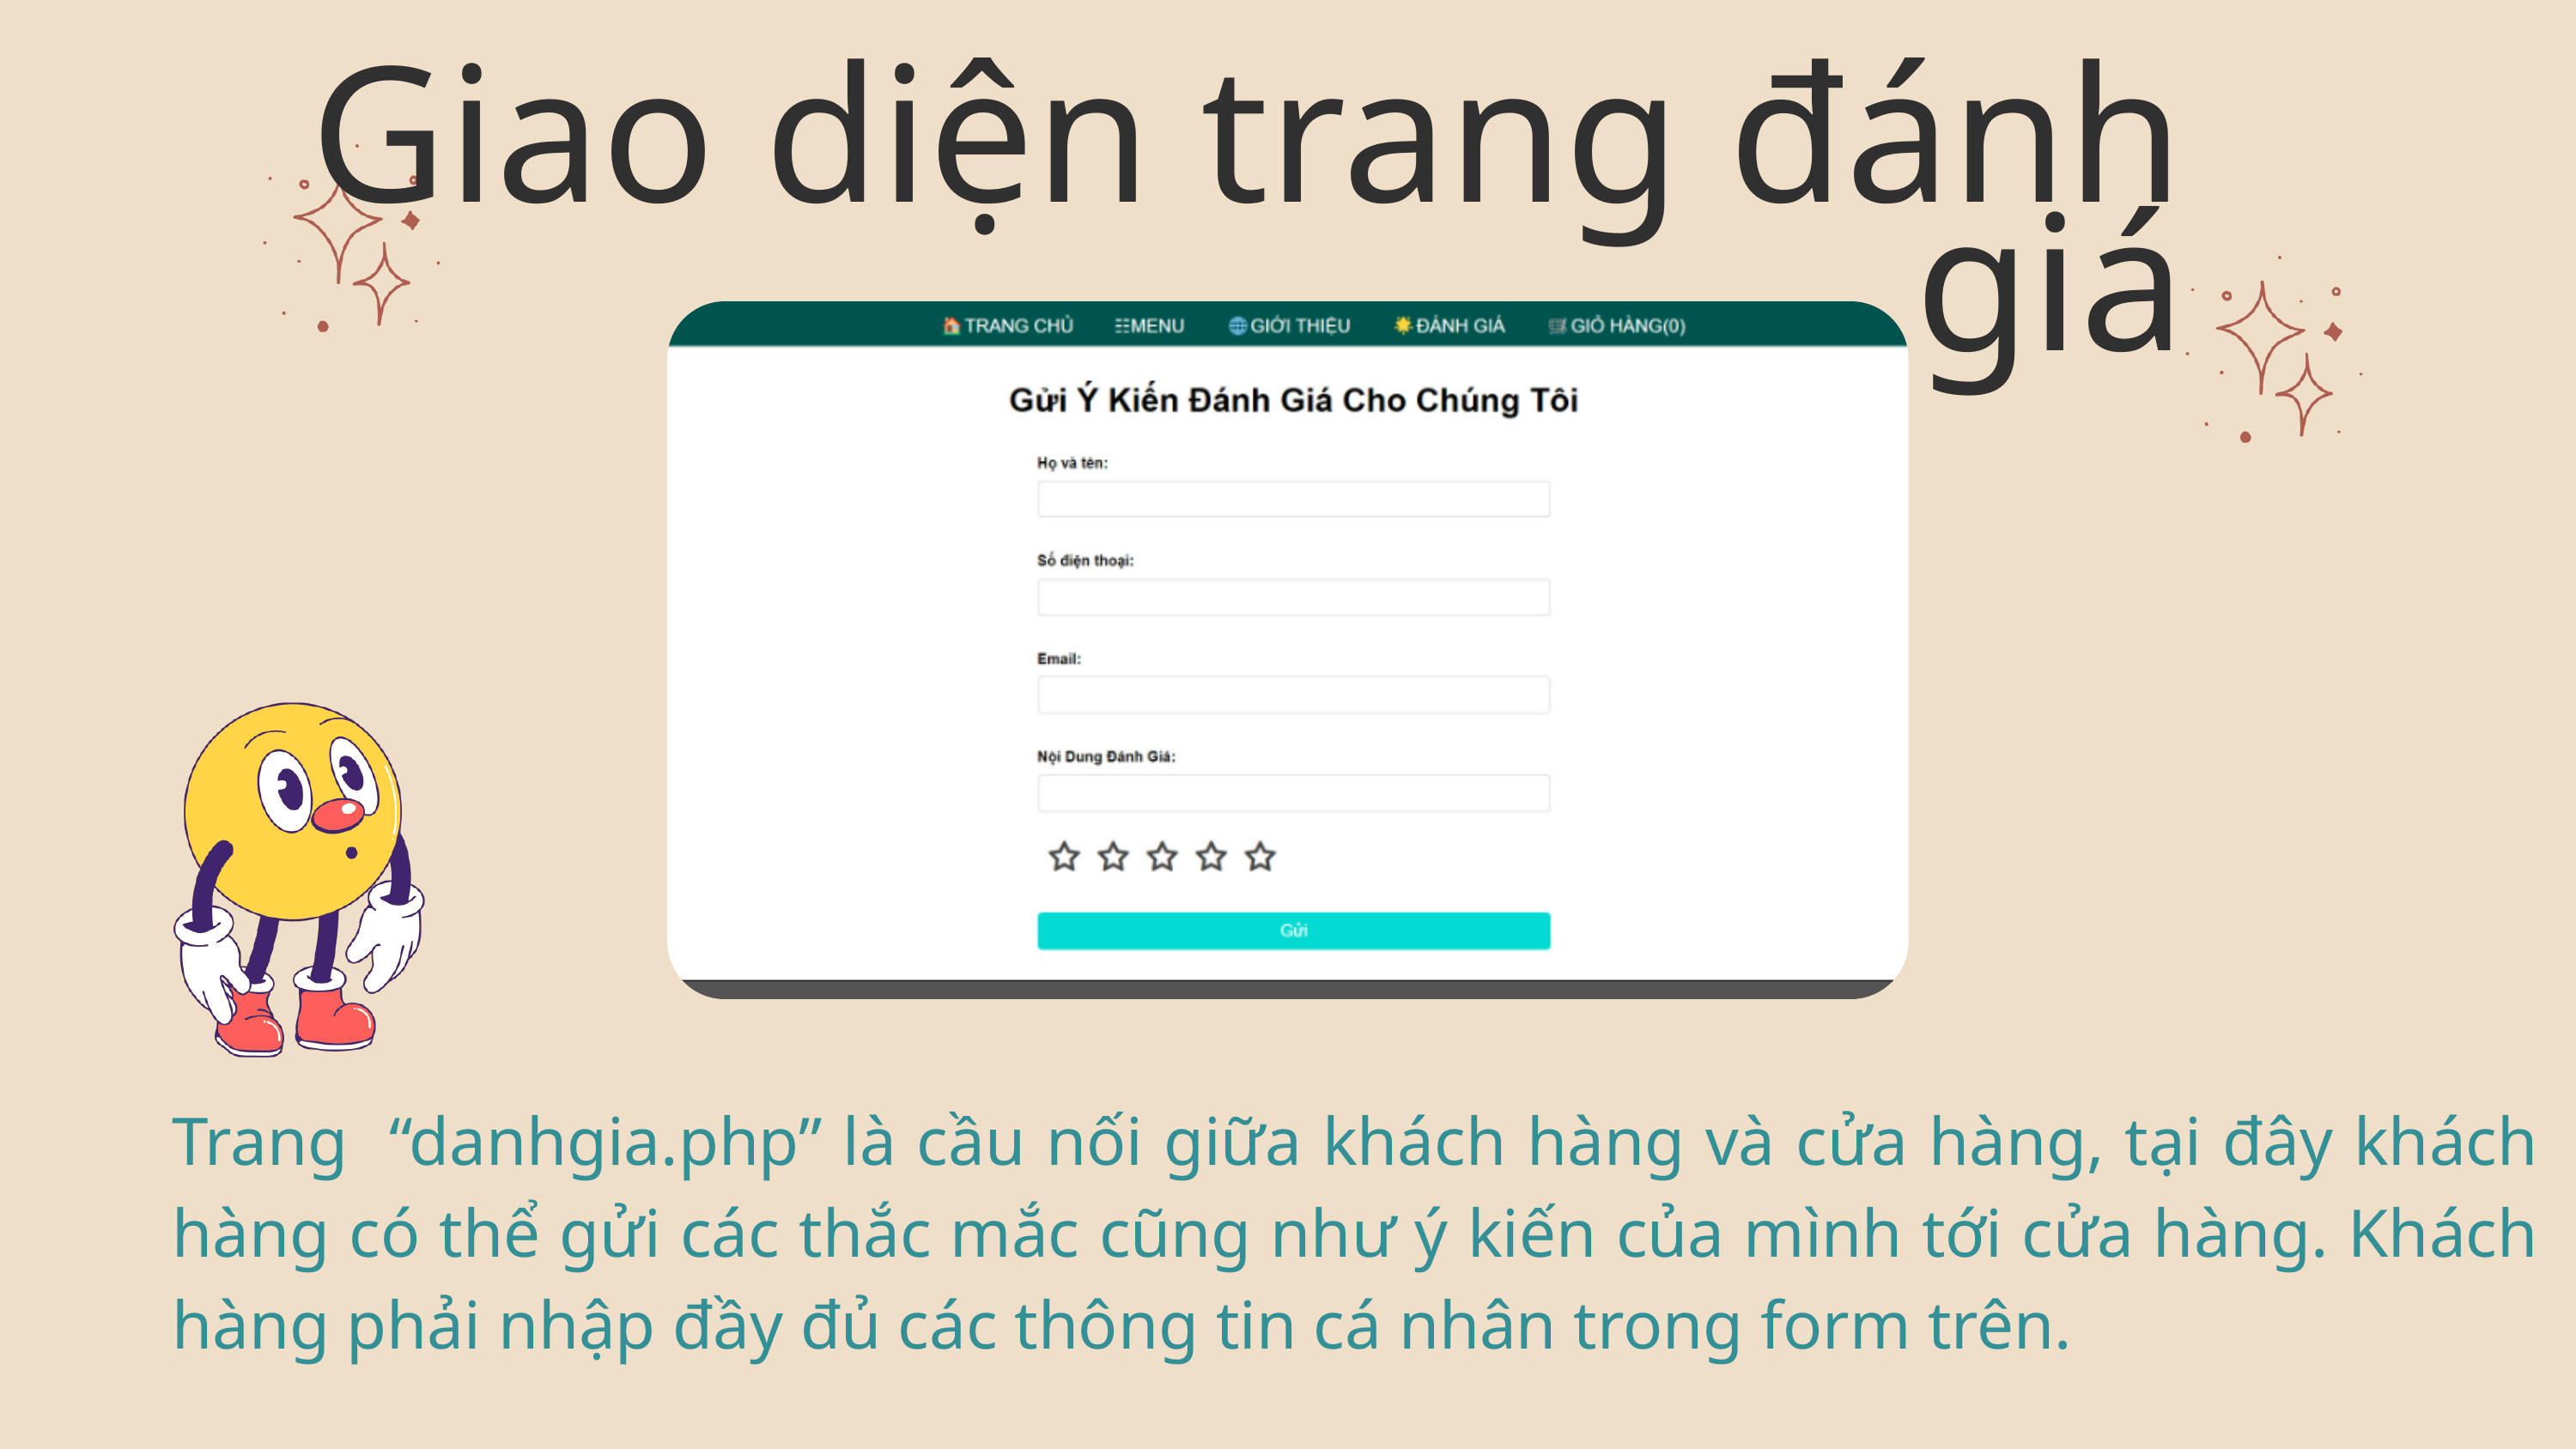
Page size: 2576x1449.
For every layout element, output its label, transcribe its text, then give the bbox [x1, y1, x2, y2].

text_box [666, 300, 1909, 1000]
text_box Trang “danhgia.php” là cầu nối giữa khách hàng và cửa hàng, tại đây khách hàng có thể gửi các thắc mắc cũng như ý kiến của mình tới cửa hàng. Khách hàng phải nhập đầy đủ các thông tin cá nhân trong form trên. [172, 1087, 2538, 1449]
picture [262, 144, 440, 332]
text_box Giao diện trang đánh giá [109, 91, 2186, 389]
picture [2185, 256, 2364, 444]
picture [172, 694, 425, 1058]
